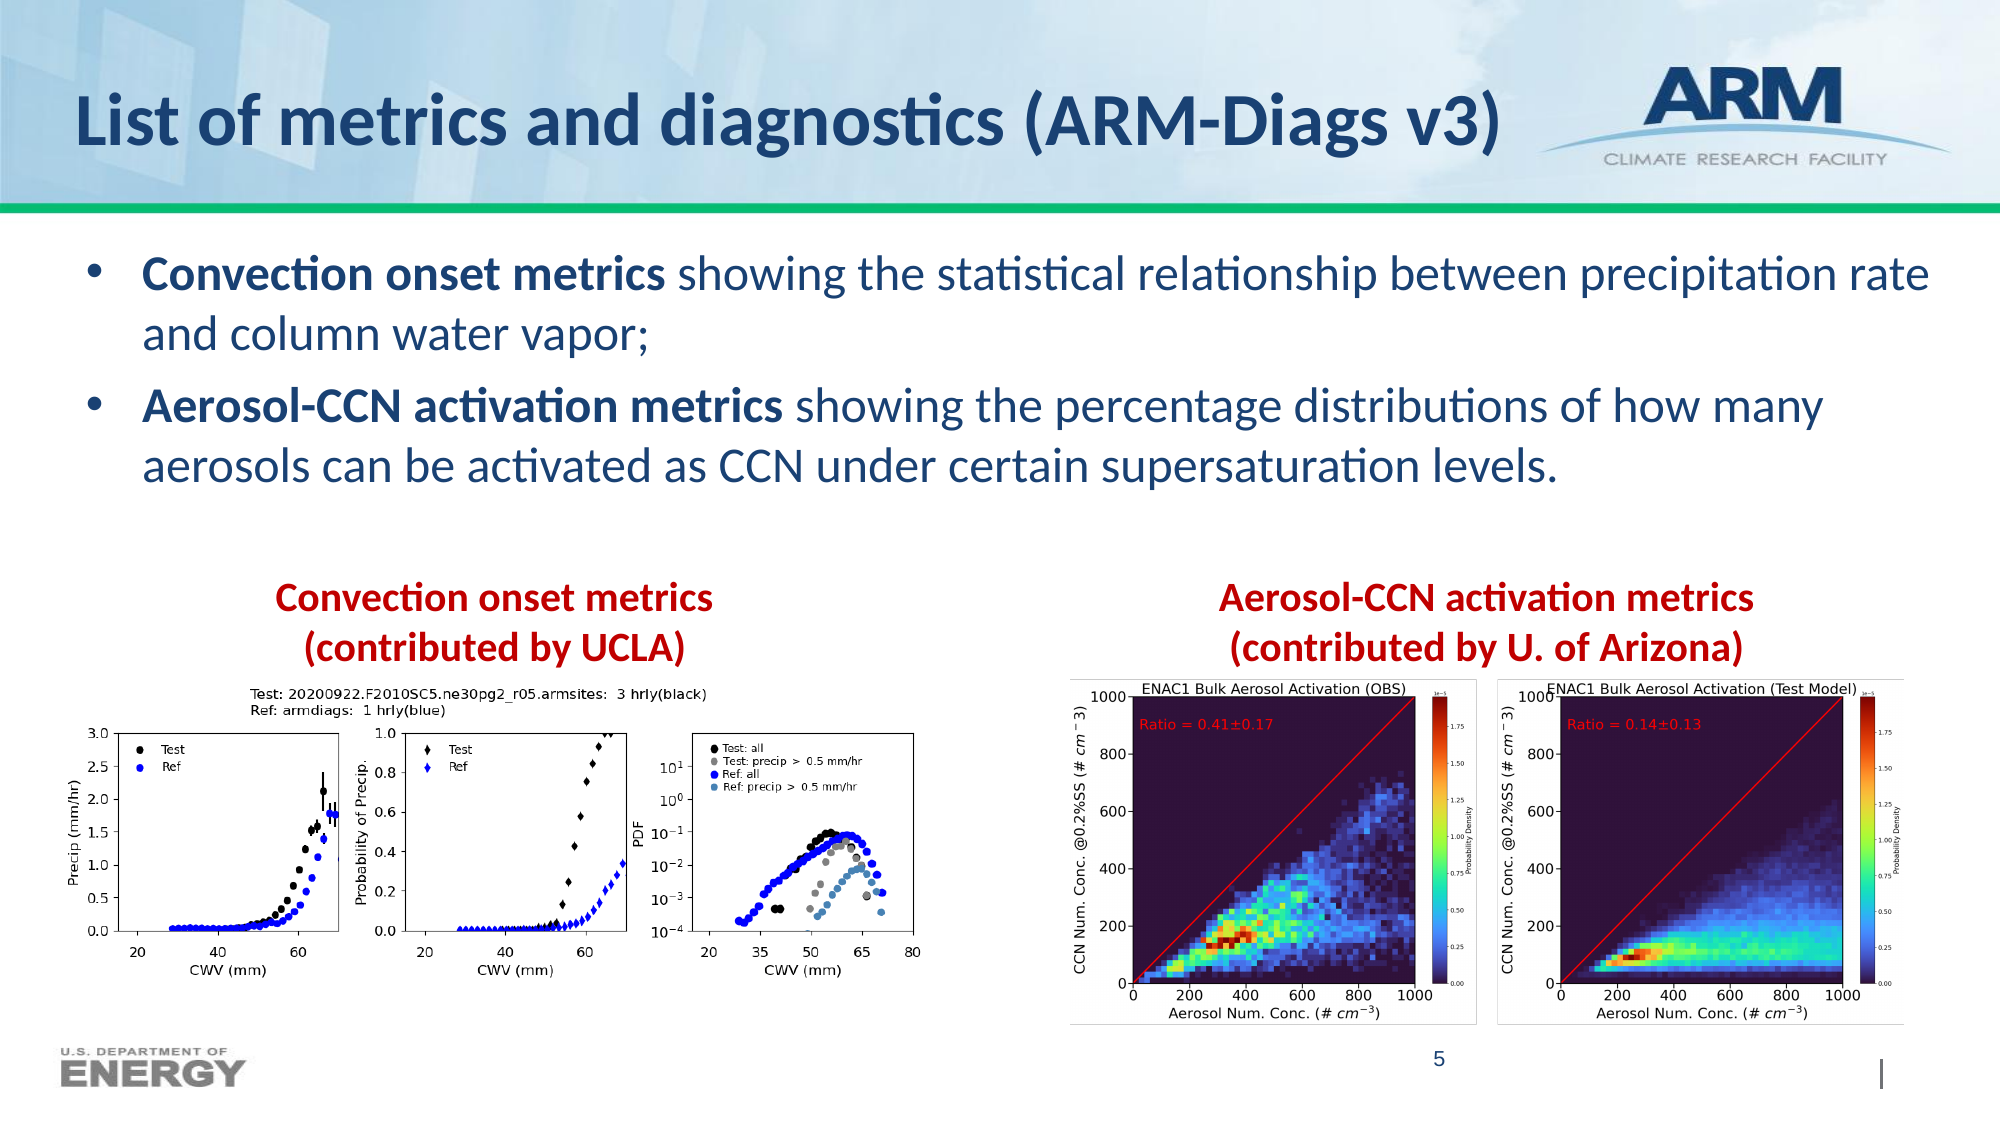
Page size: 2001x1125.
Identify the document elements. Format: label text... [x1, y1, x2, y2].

slide_number 5 [1433, 1034, 1767, 1100]
text_box Convection onset metrics showing the statistical relationship between precipitation rate and column water vapor; Aerosol-CCN activation metrics showing the percentage distributions of how many aerosols can be activated as CCN under certain supersaturation levels. [40, 232, 1953, 501]
text_box Convection onset metrics (contributed by UCLA) [60, 562, 930, 654]
title List of metrics and diagnostics (ARM-Diags v3) [60, 33, 1590, 176]
text_box Aerosol-CCN activation metrics (contributed by U. of Arizona) [1070, 562, 1903, 678]
picture [0, 0, 2000, 1125]
